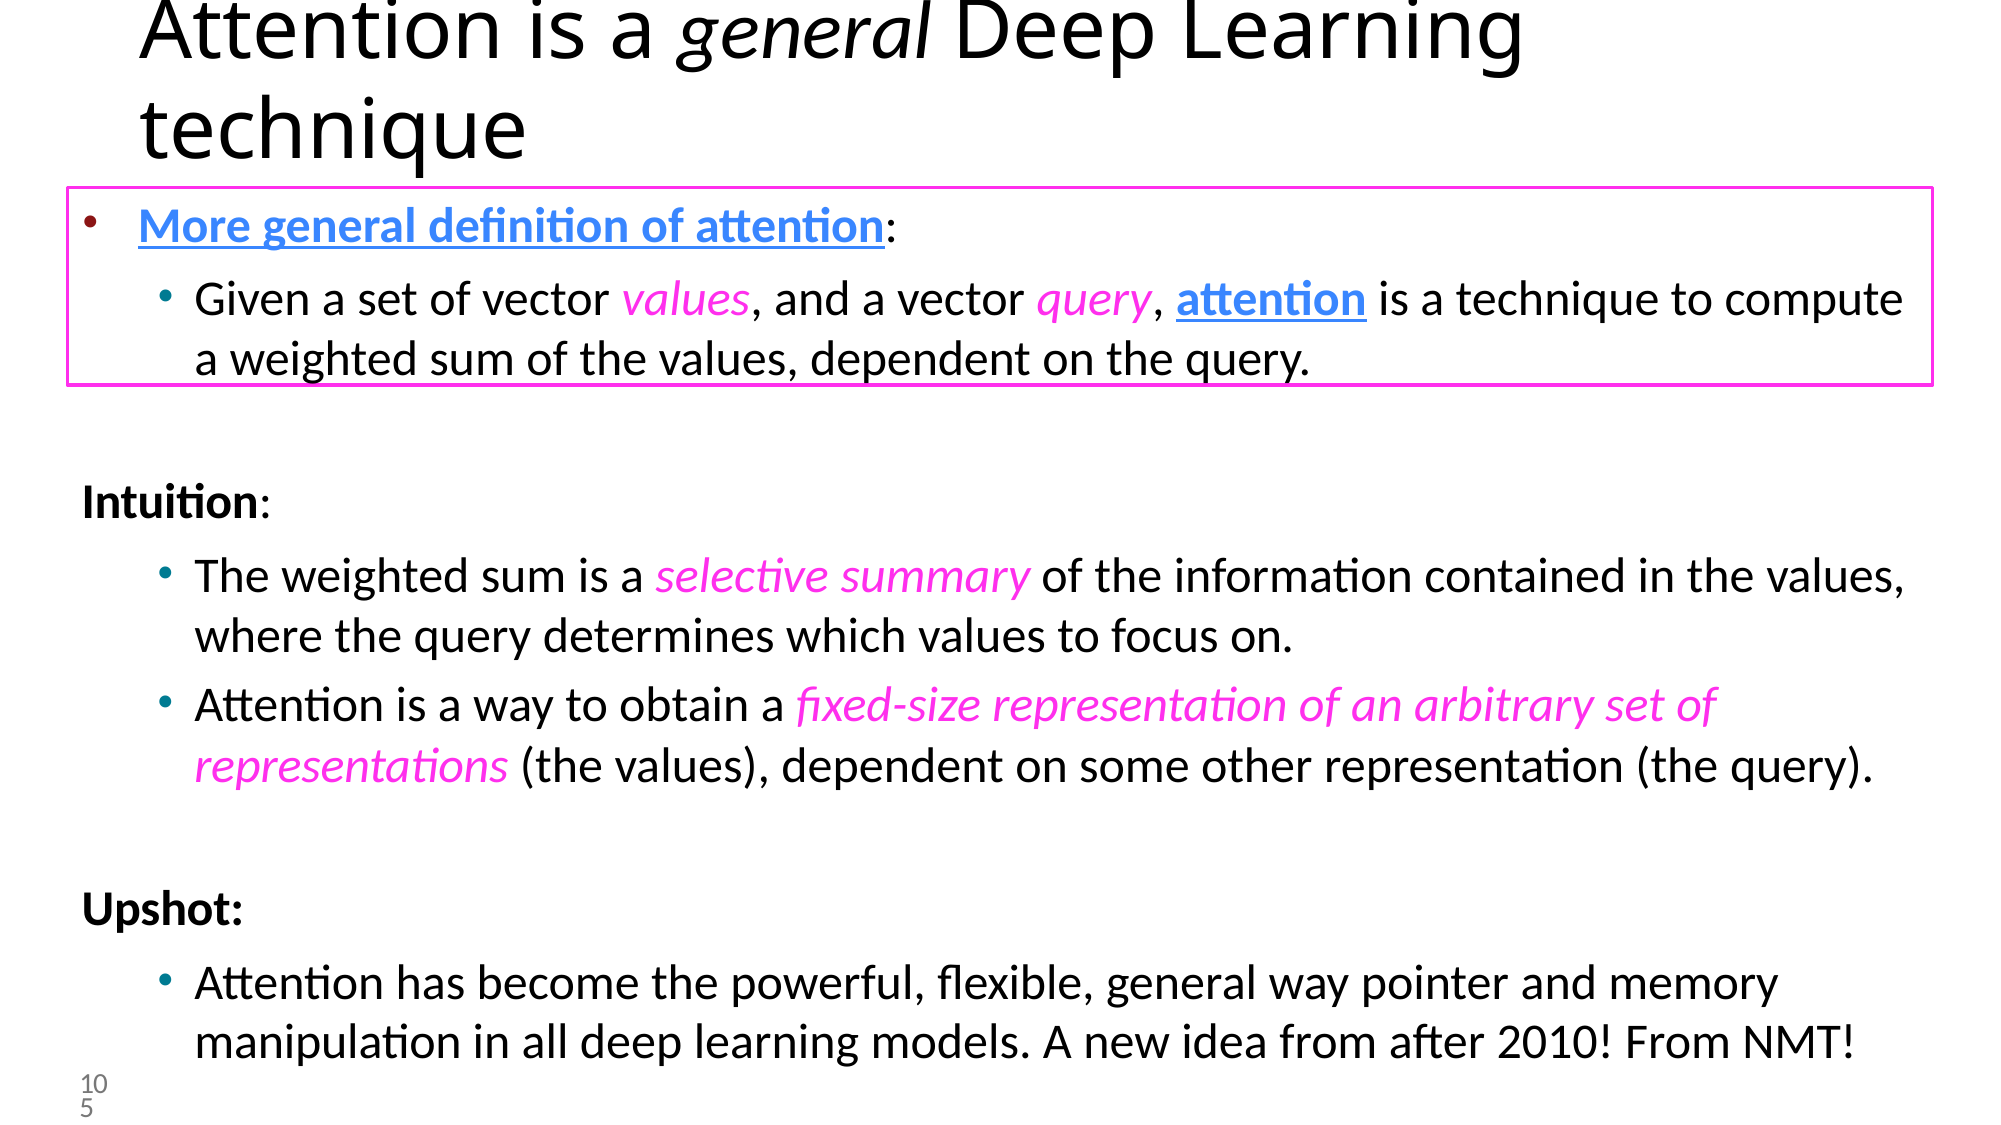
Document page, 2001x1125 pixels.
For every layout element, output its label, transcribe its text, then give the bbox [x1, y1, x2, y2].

slide_number 105 [51, 757, 122, 1125]
text_box More general definition of attention: Given a set of vector values, and a vector query, attention is a technique to compute a weighted sum of the values, dependent on the query. [67, 187, 1933, 386]
text_box Intuition: The weighted sum is a selective summary of the information contained in the values, where the query determines which values to focus on. Attention is a way to obtain a fixed-size representation of an arbitrary set of representations (the values), dependent on some other representation (the query). Upshot: Attention has become the powerful, flexible, general way pointer and memory manipulation in all deep learning models. A new idea from after 2010! From NMT! [79, 454, 1916, 1069]
title Attention is a general Deep Learning technique [137, 0, 1863, 176]
